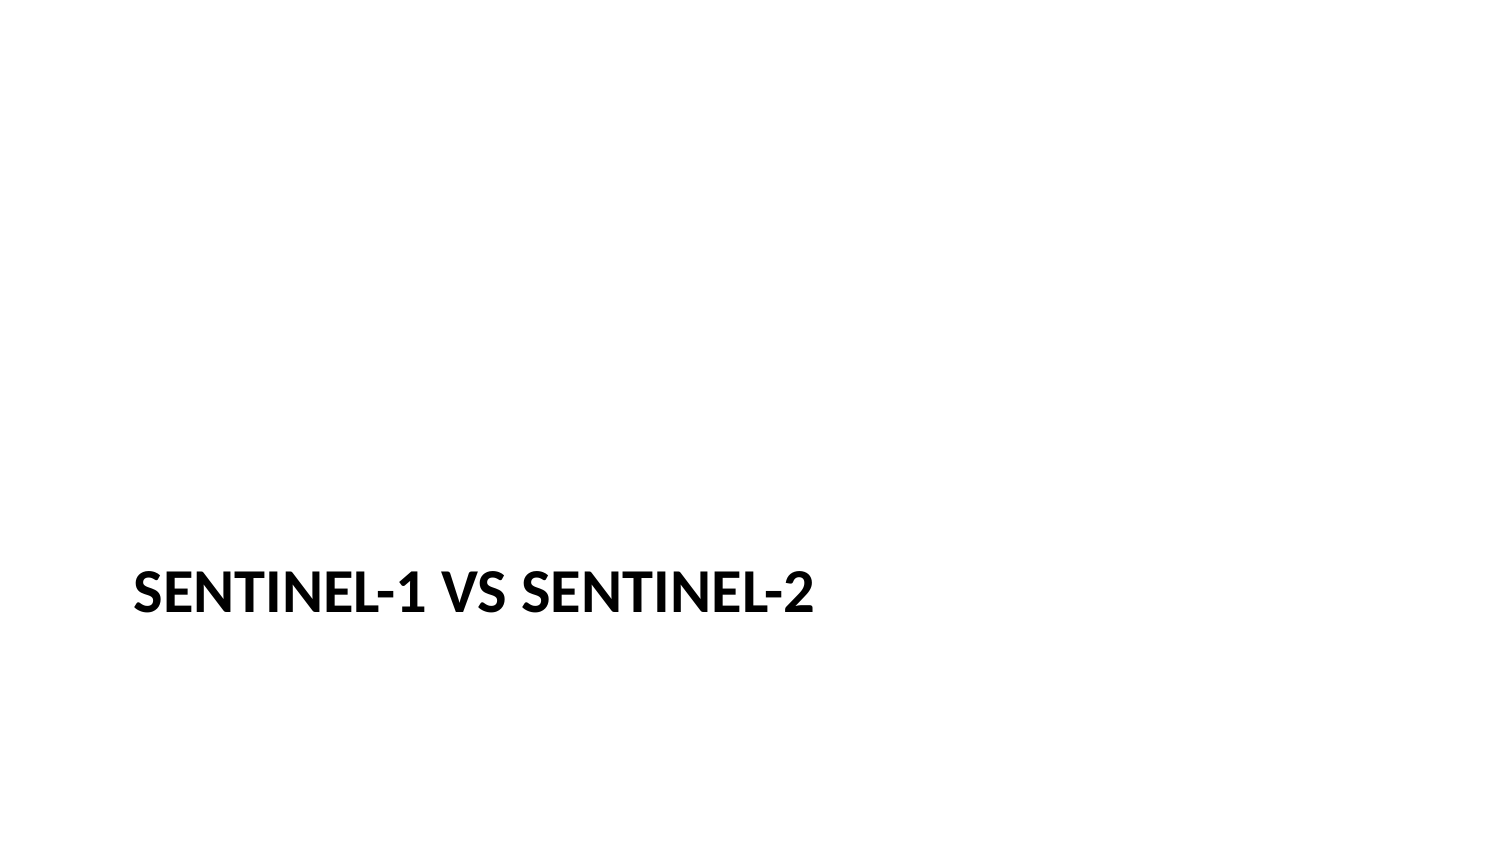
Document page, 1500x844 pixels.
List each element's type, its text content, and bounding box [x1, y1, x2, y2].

title Sentinel-1 vs Sentinel-2 [118, 542, 1394, 710]
